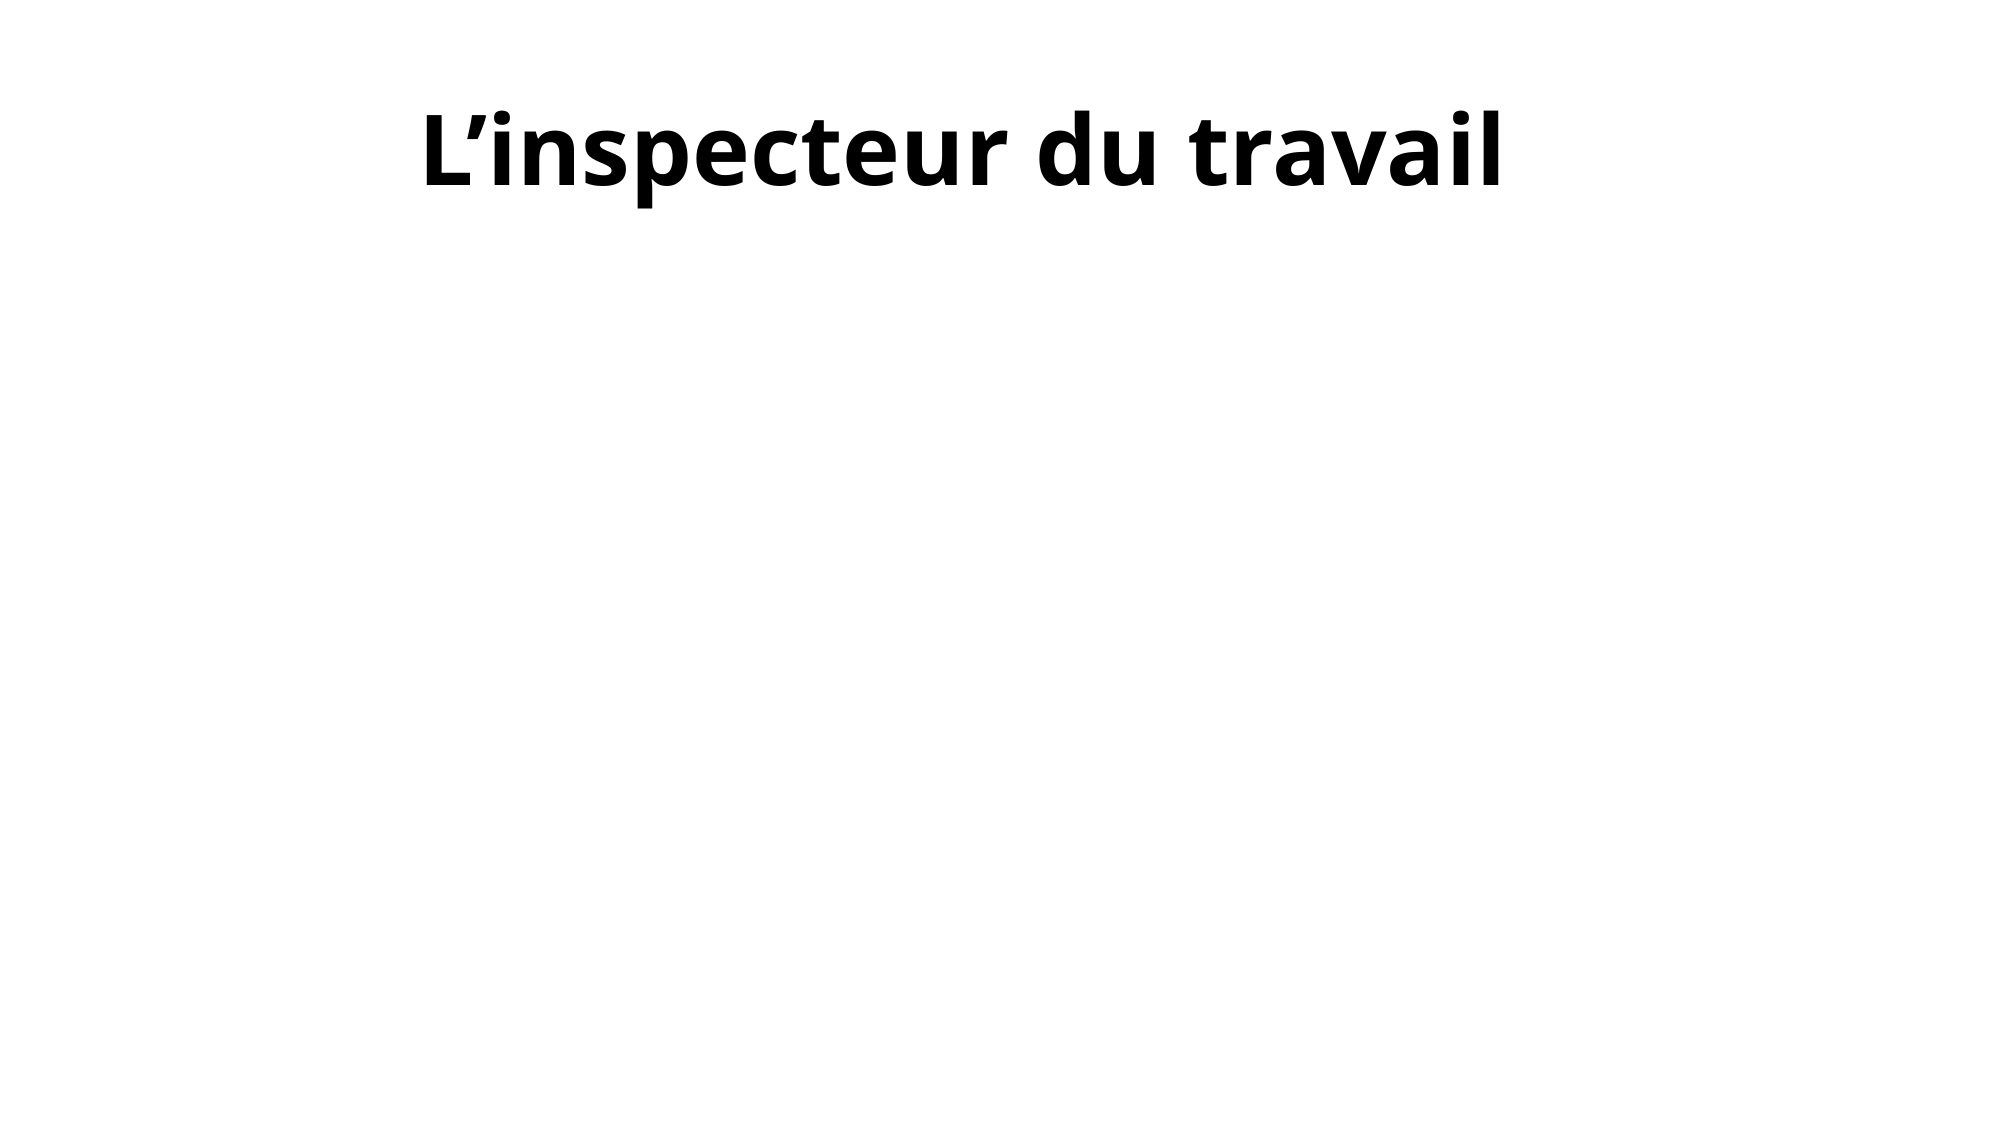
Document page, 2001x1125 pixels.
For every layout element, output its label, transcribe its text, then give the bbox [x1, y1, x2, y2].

subtitle L’inspecteur du travail [254, 93, 1672, 381]
